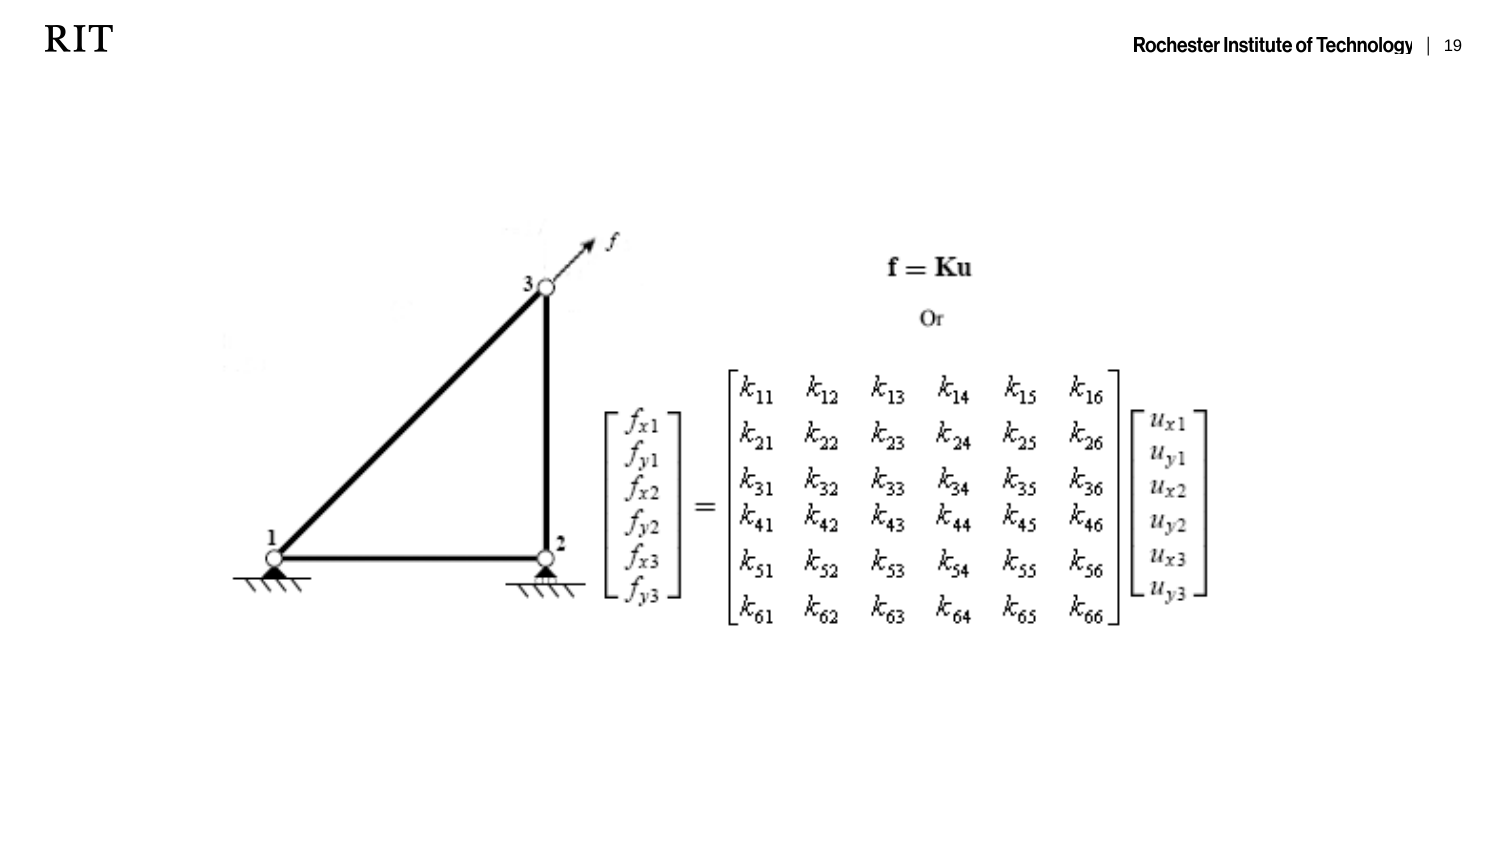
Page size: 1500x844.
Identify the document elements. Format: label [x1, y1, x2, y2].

picture [44, 24, 113, 52]
picture [1134, 37, 1412, 54]
picture [201, 181, 1299, 662]
